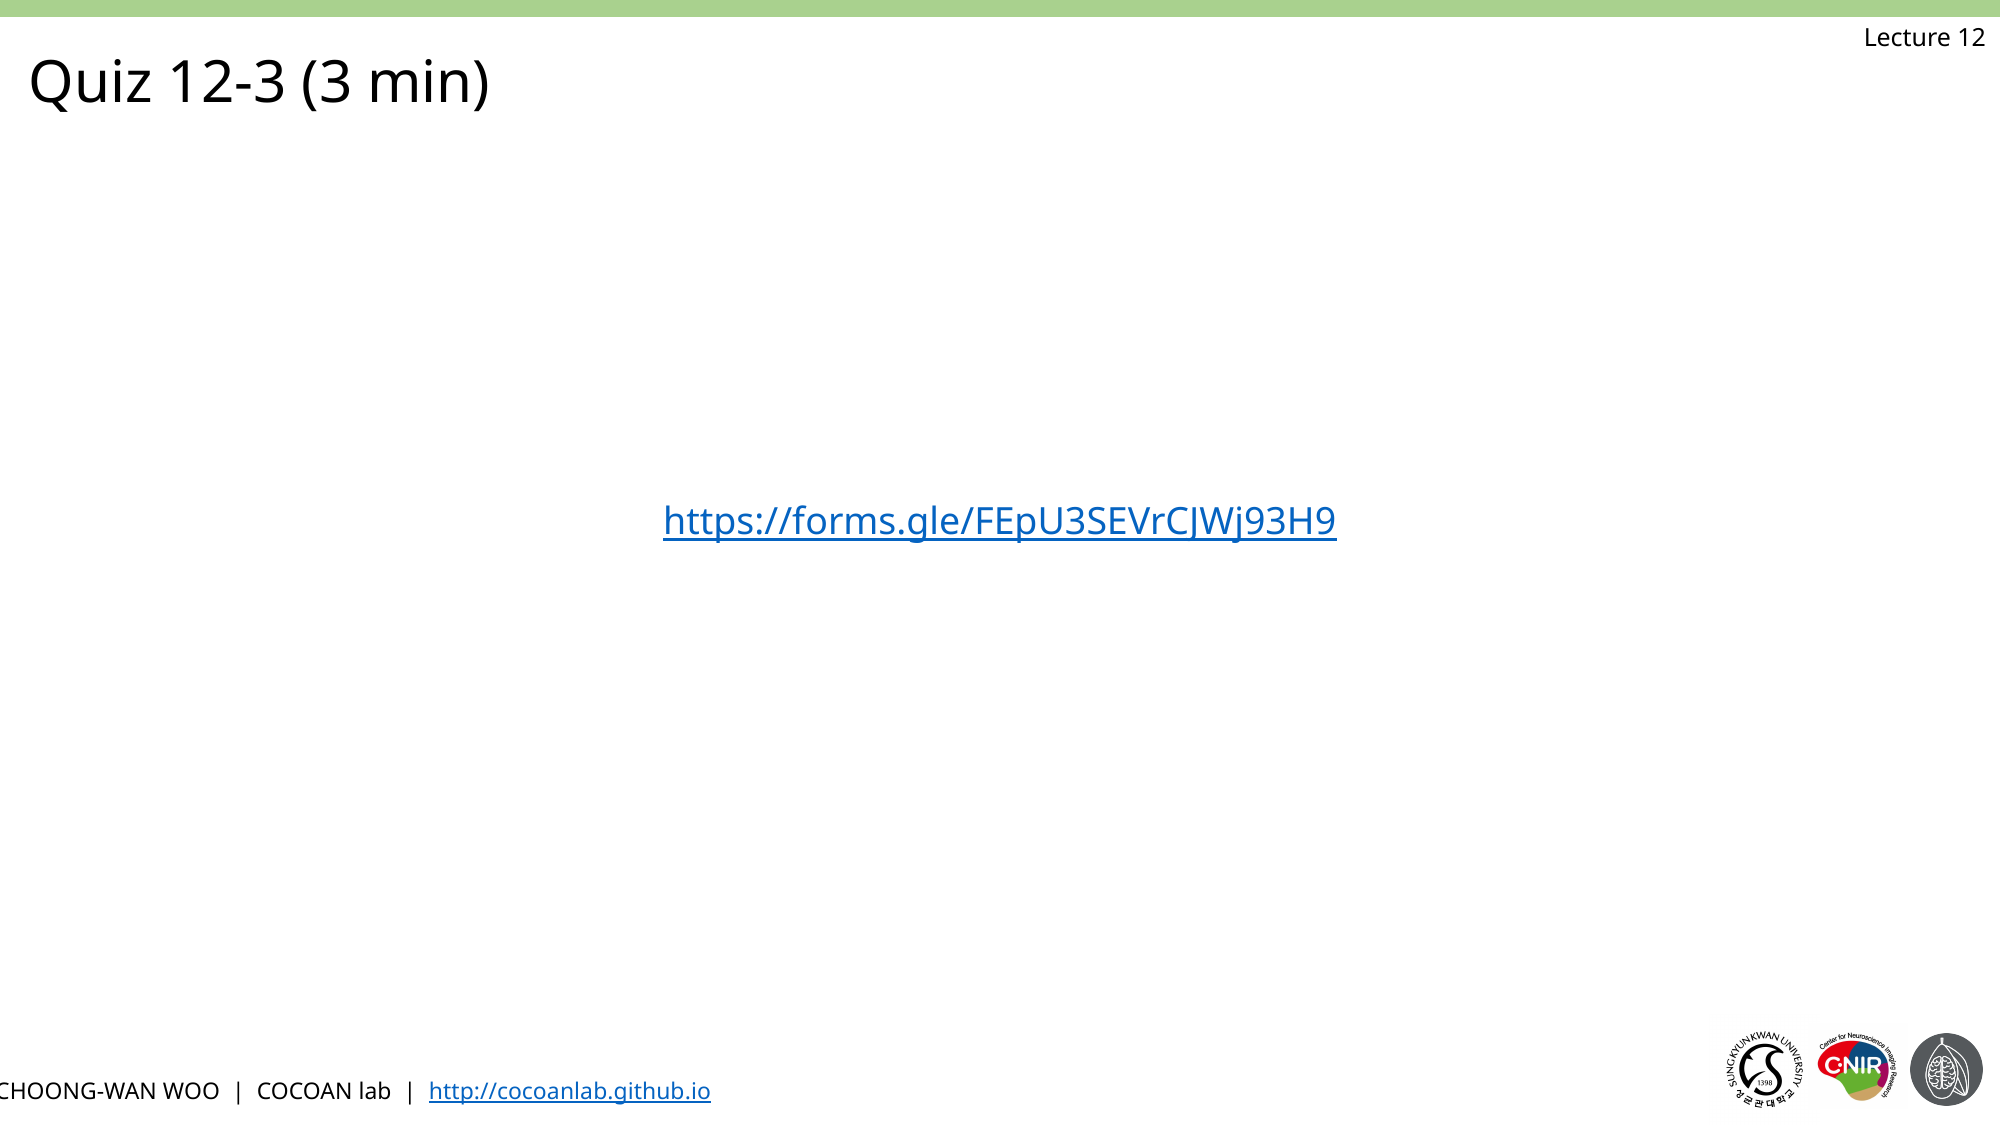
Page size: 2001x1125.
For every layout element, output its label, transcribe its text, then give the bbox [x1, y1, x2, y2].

text_box Lecture 12 [1623, 13, 2000, 59]
text_box [0, 0, 2000, 18]
text_box CHOONG-WAN WOO | COCOAN lab | http://cocoanlab.github.io [0, 1069, 727, 1116]
text_box https://forms.gle/FEpU3SEVrCJWj93H9 [648, 490, 1352, 601]
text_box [1709, 1014, 1983, 1125]
text_box Quiz 12-3 (3 min) [14, 36, 506, 122]
